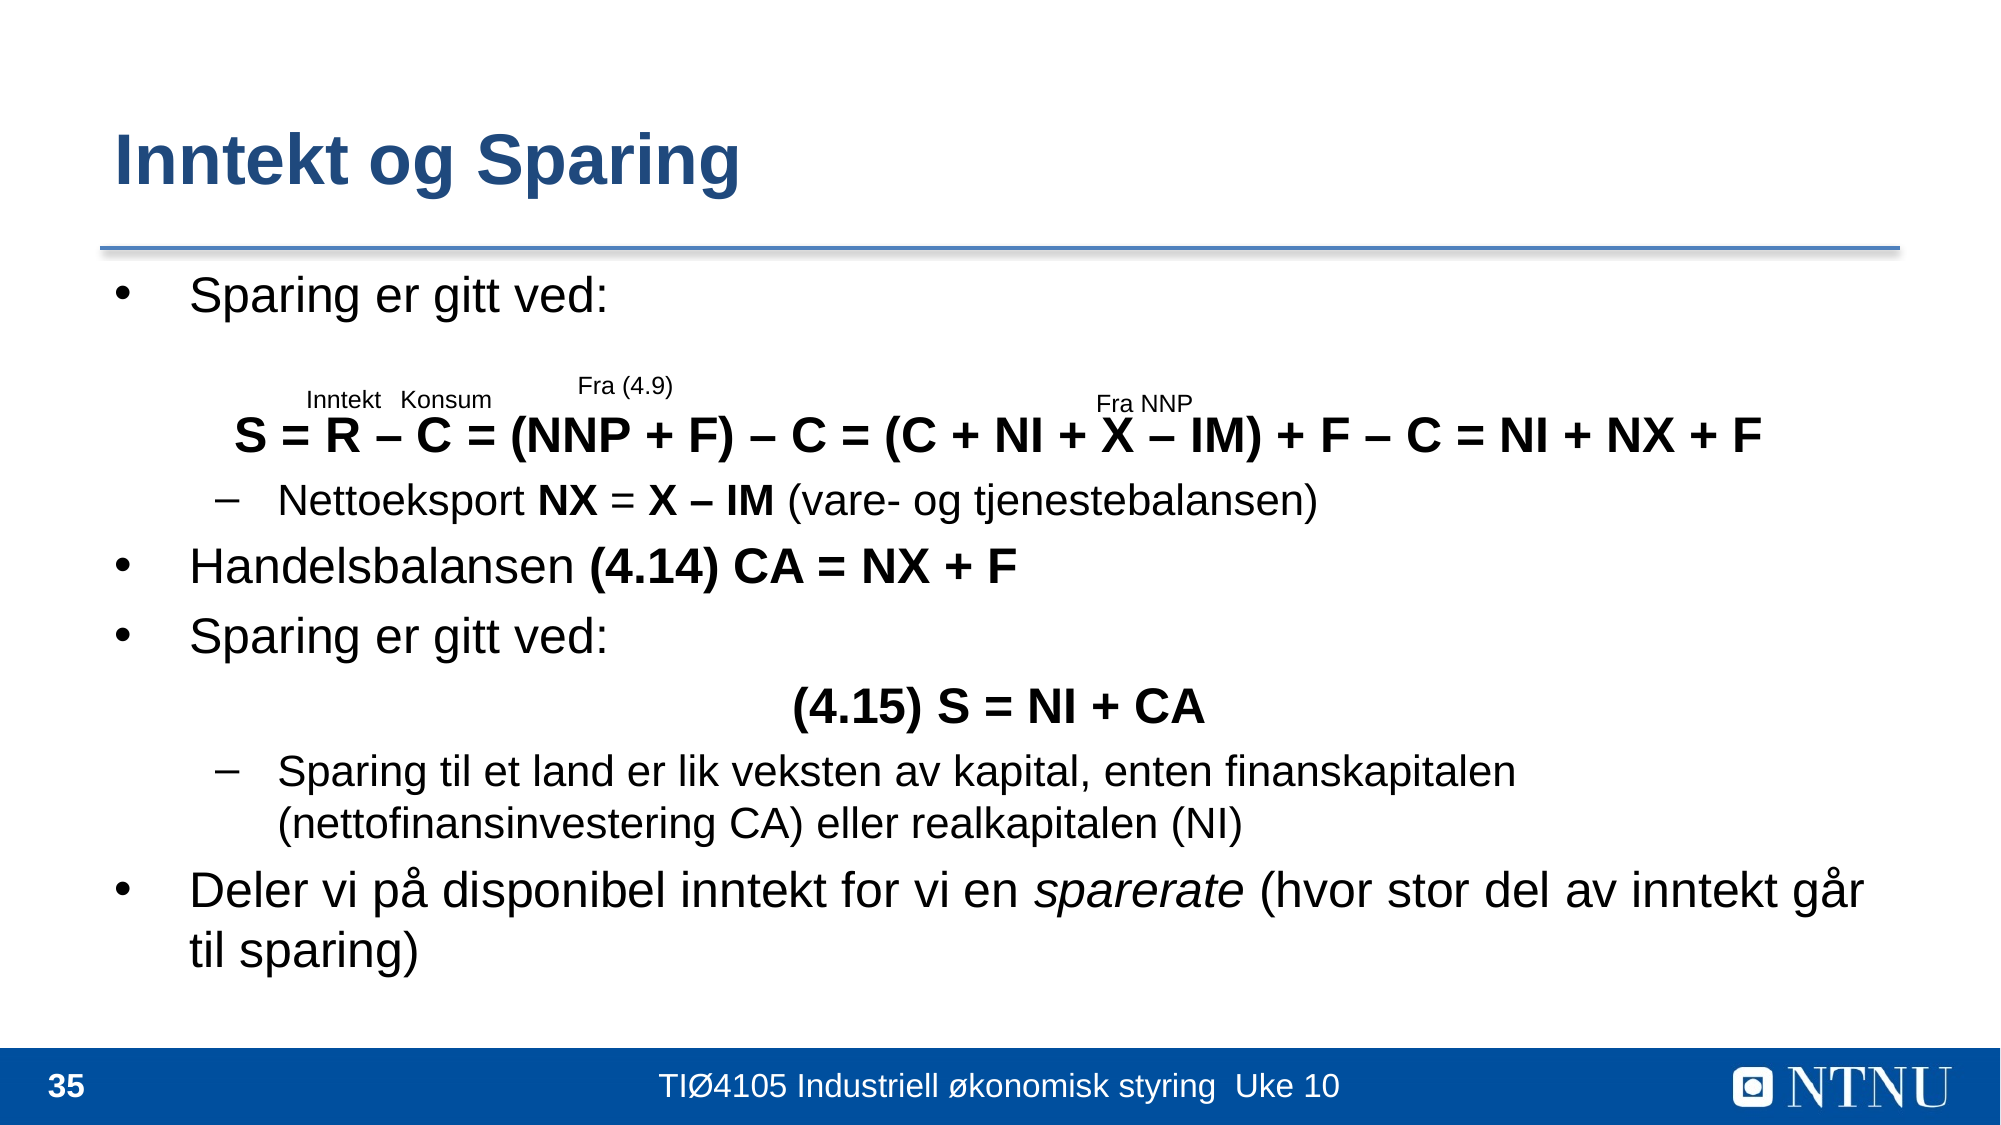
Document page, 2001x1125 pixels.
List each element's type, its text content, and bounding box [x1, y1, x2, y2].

text_box Fra NNP [1081, 380, 1232, 426]
footer TIØ4105 Industriell økonomisk styring Uke 10 [578, 1053, 1422, 1114]
list Sparing er gitt ved: S = R – C = (NNP + F) – C = (C + NI + X – IM) + F – C = NI + NX + F Nettoeksport NX = X – IM (vare- og tjenestebalansen) Handelsbalansen (4.14) CA = NX + F Sparing er gitt ved: (4.15) S = NI + CA Sparing til et land er lik veksten av kapital, enten finanskapitalen (nettofinansinvestering CA) eller realkapitalen (NI) Deler vi på disponibel inntekt for vi en sparerate (hvor stor del av inntekt går til sparing) [99, 255, 1900, 998]
slide_number 35 [0, 1053, 100, 1114]
text_box Fra (4.9) [562, 361, 713, 407]
picture [0, 1048, 2001, 1125]
text_box Konsum [385, 375, 536, 421]
title Inntekt og Sparing [99, 19, 2000, 207]
text_box Inntekt [291, 375, 385, 421]
